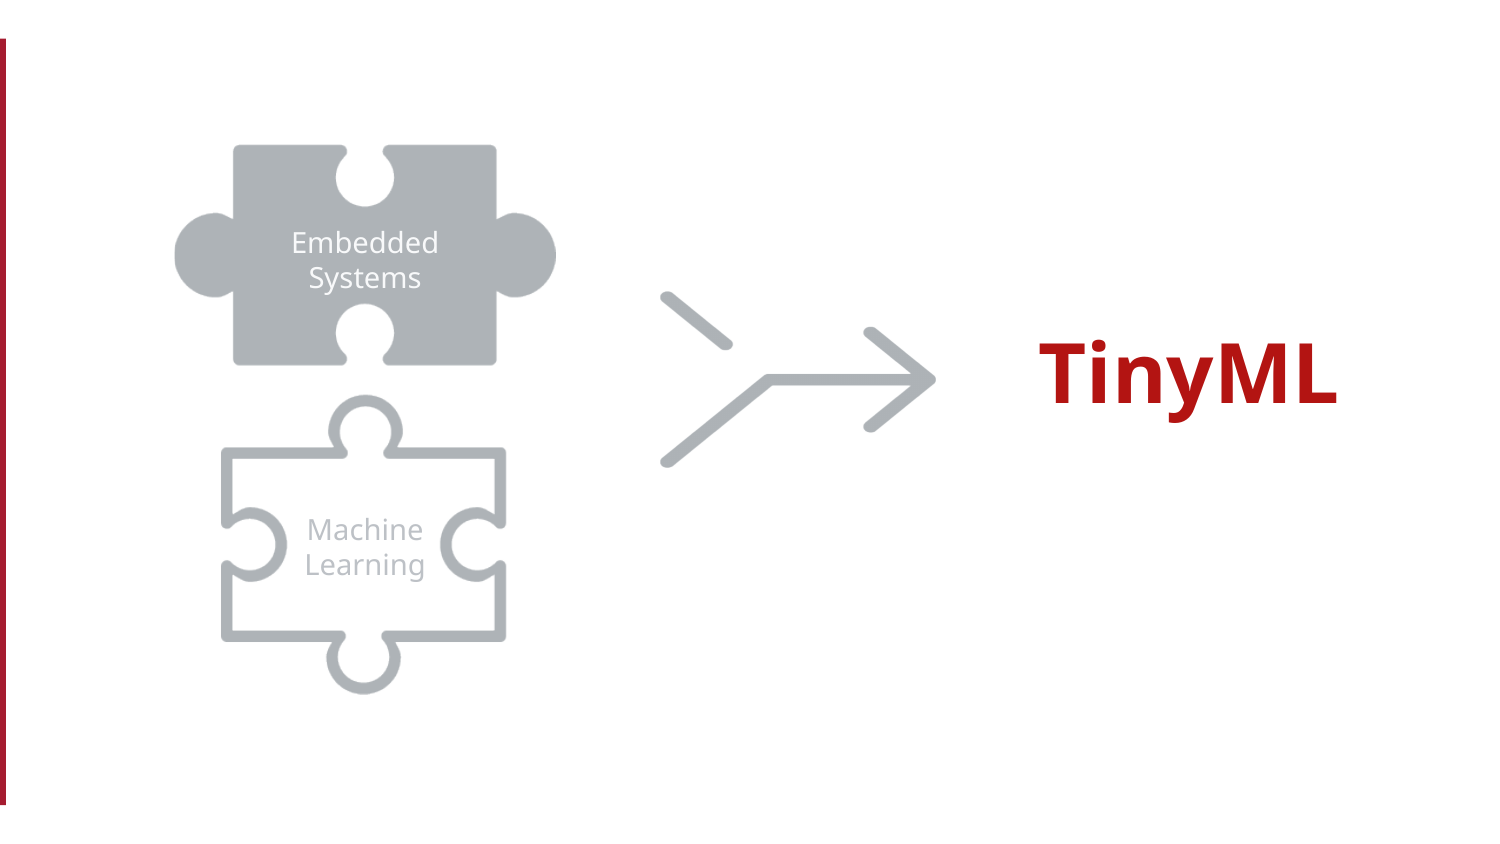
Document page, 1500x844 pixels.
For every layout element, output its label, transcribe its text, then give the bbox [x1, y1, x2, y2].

text_box TinyML [978, 300, 1401, 441]
picture [174, 144, 557, 374]
picture [661, 240, 936, 518]
picture [174, 391, 557, 696]
